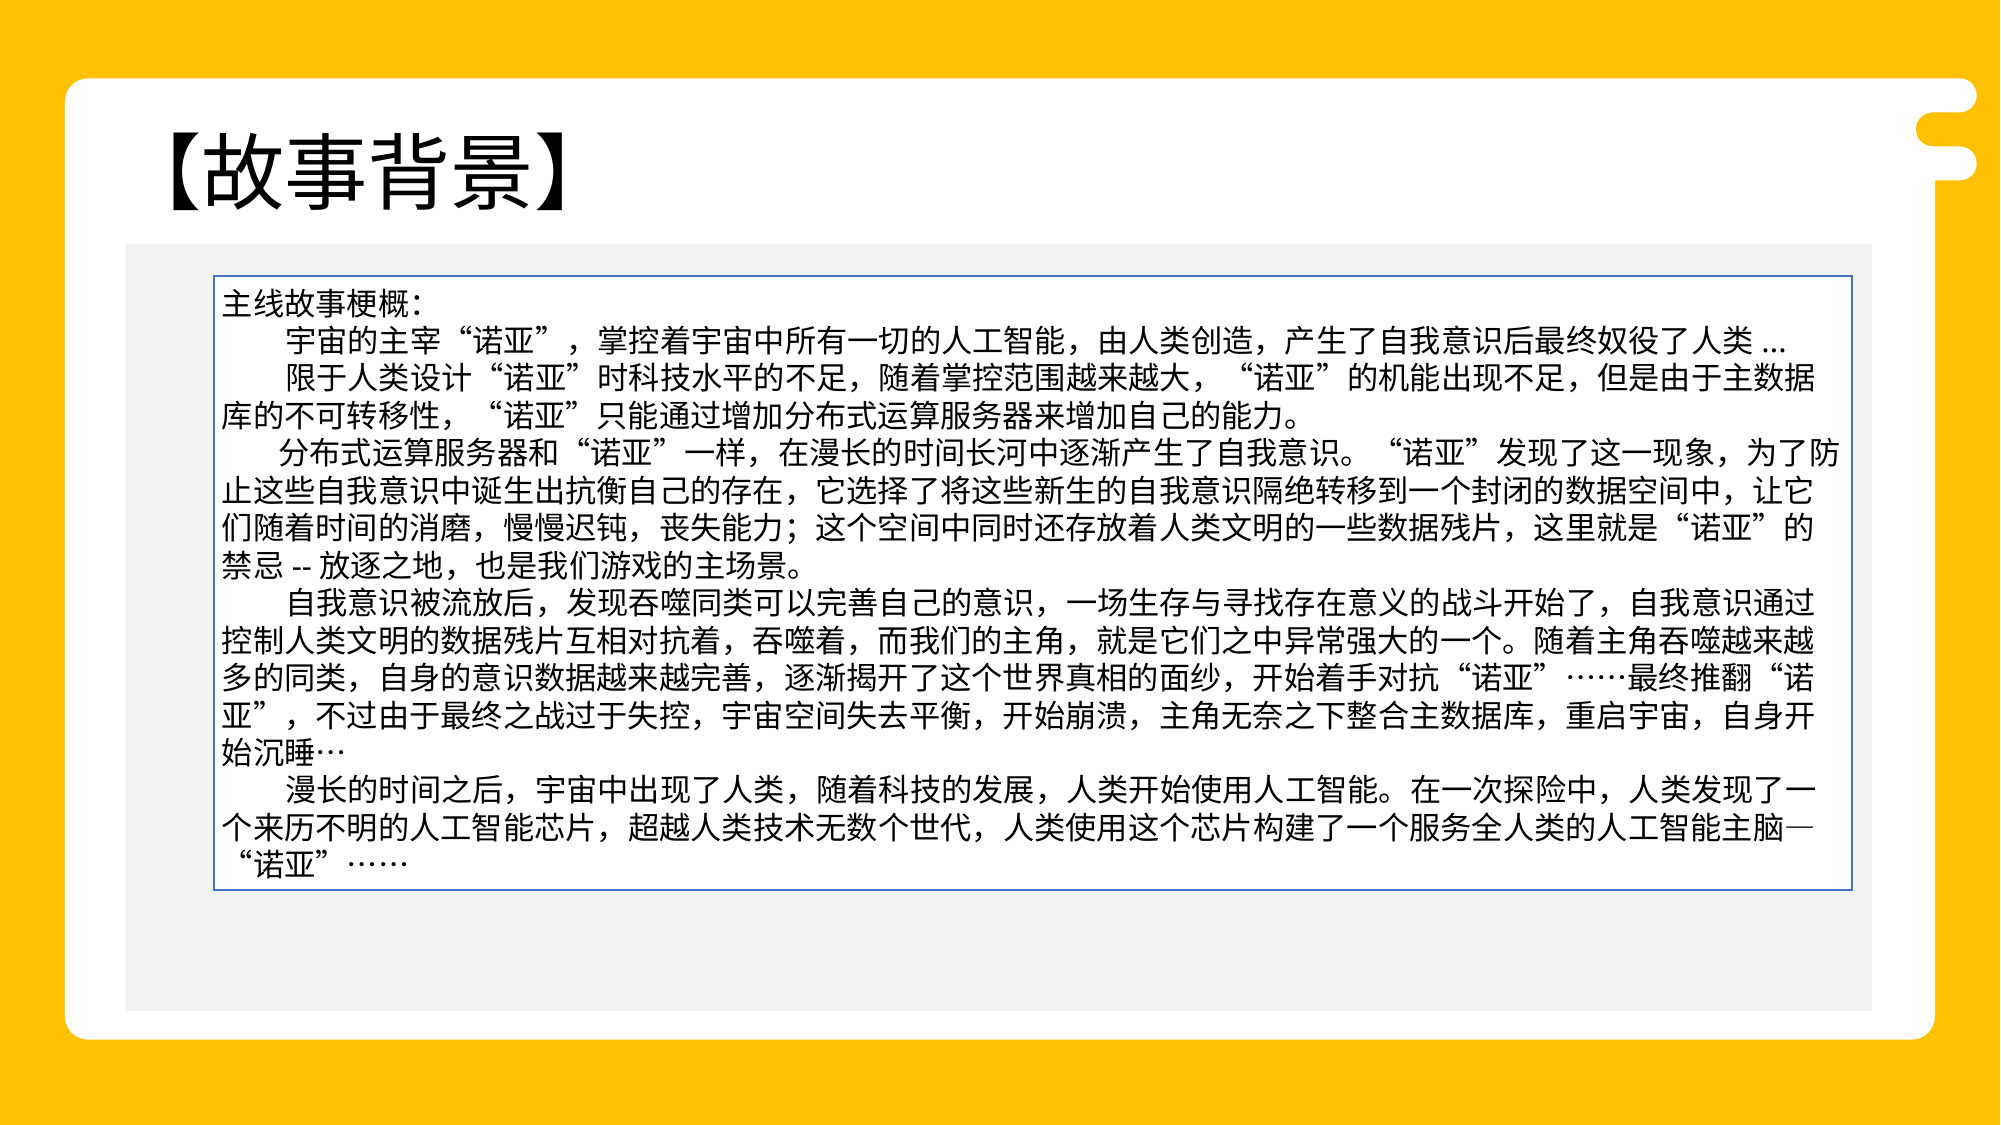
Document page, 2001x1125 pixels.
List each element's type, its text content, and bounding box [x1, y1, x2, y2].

text_box 【故事背景】 [110, 112, 626, 228]
picture [125, 243, 1872, 1011]
text_box [64, 78, 1977, 1040]
